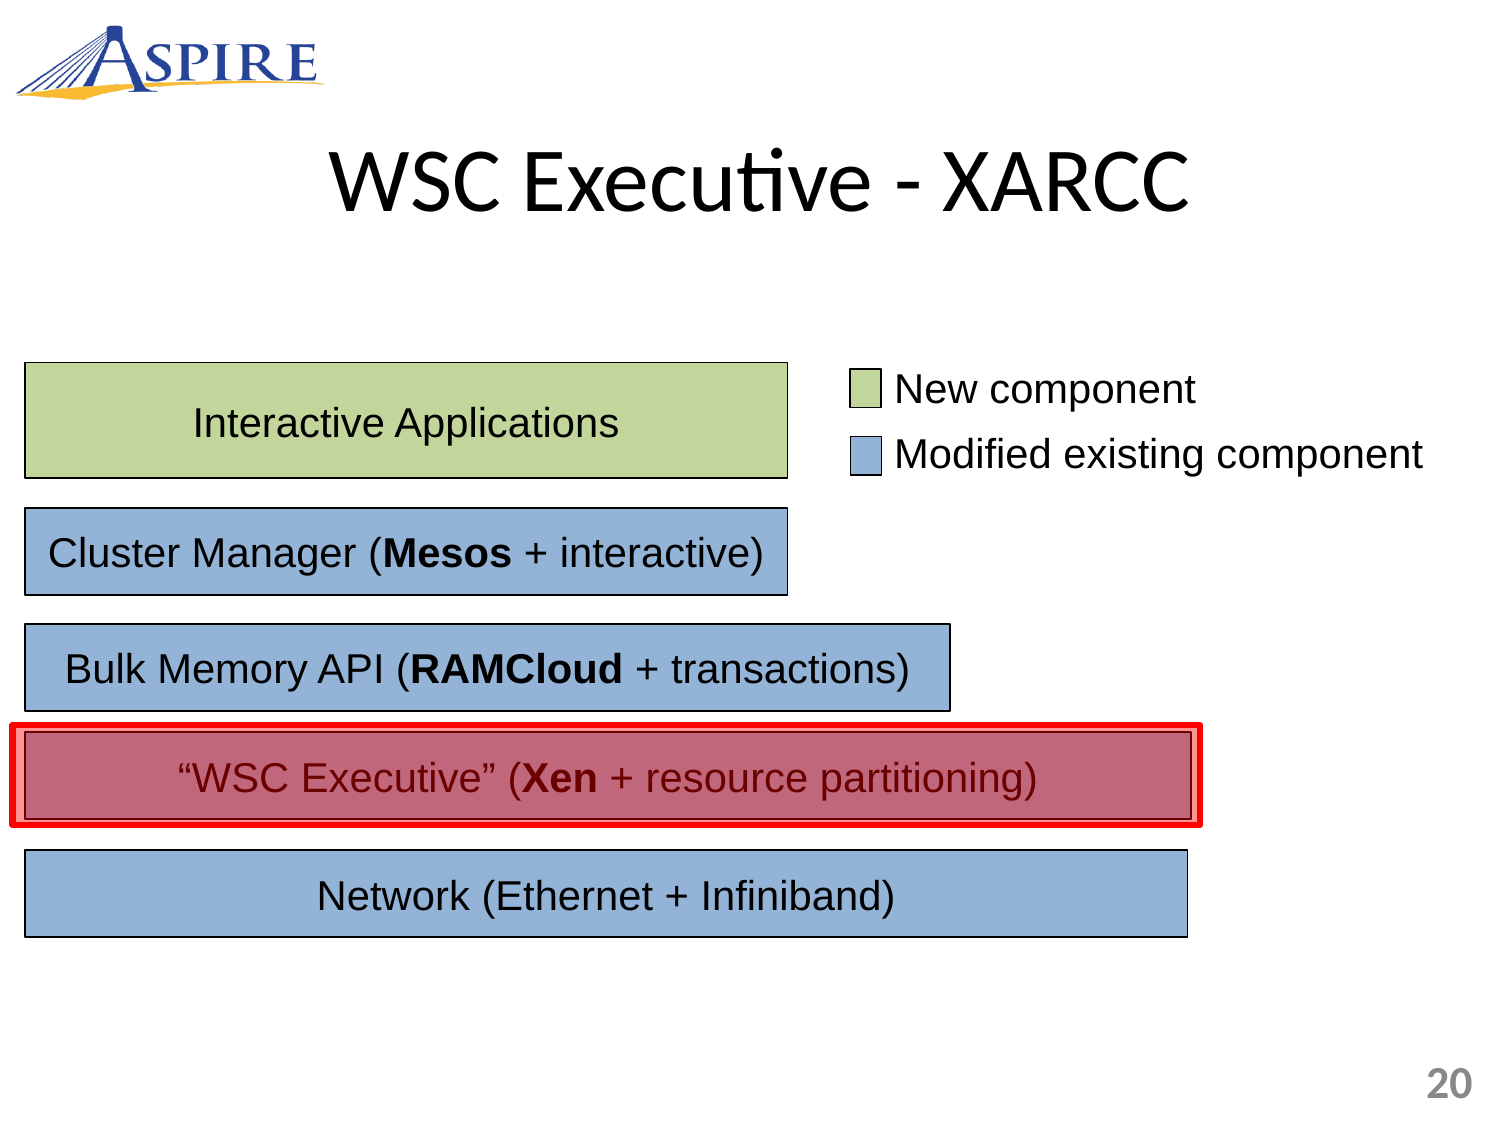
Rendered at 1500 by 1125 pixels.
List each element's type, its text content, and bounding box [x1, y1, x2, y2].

slide_number 20 [1137, 1050, 1488, 1110]
text_box Network (Ethernet + Infiniband) [24, 849, 1188, 938]
text_box [12, 725, 21, 825]
picture [1, 12, 338, 113]
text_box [24, 337, 1451, 820]
text_box WSC Executive - XARCC [137, 112, 1383, 238]
